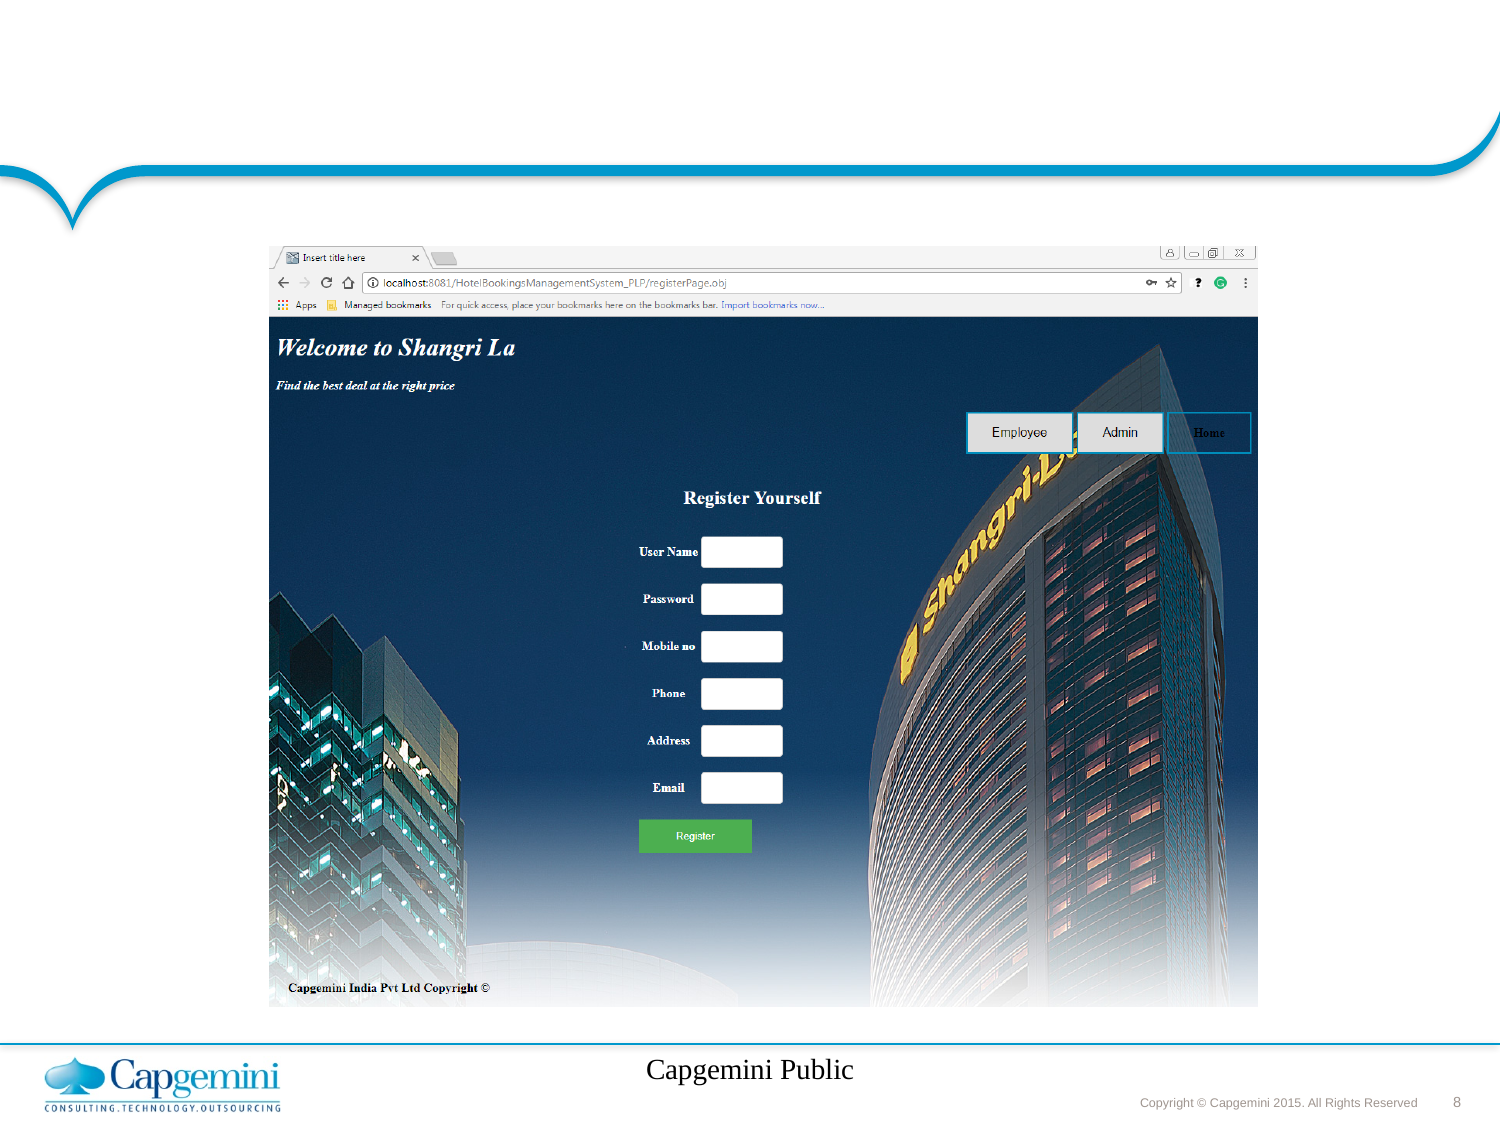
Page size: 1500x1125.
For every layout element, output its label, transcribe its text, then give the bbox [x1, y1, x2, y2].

footer Capgemini Public [512, 1042, 988, 1103]
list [268, 246, 1259, 1008]
picture [44, 1056, 281, 1113]
